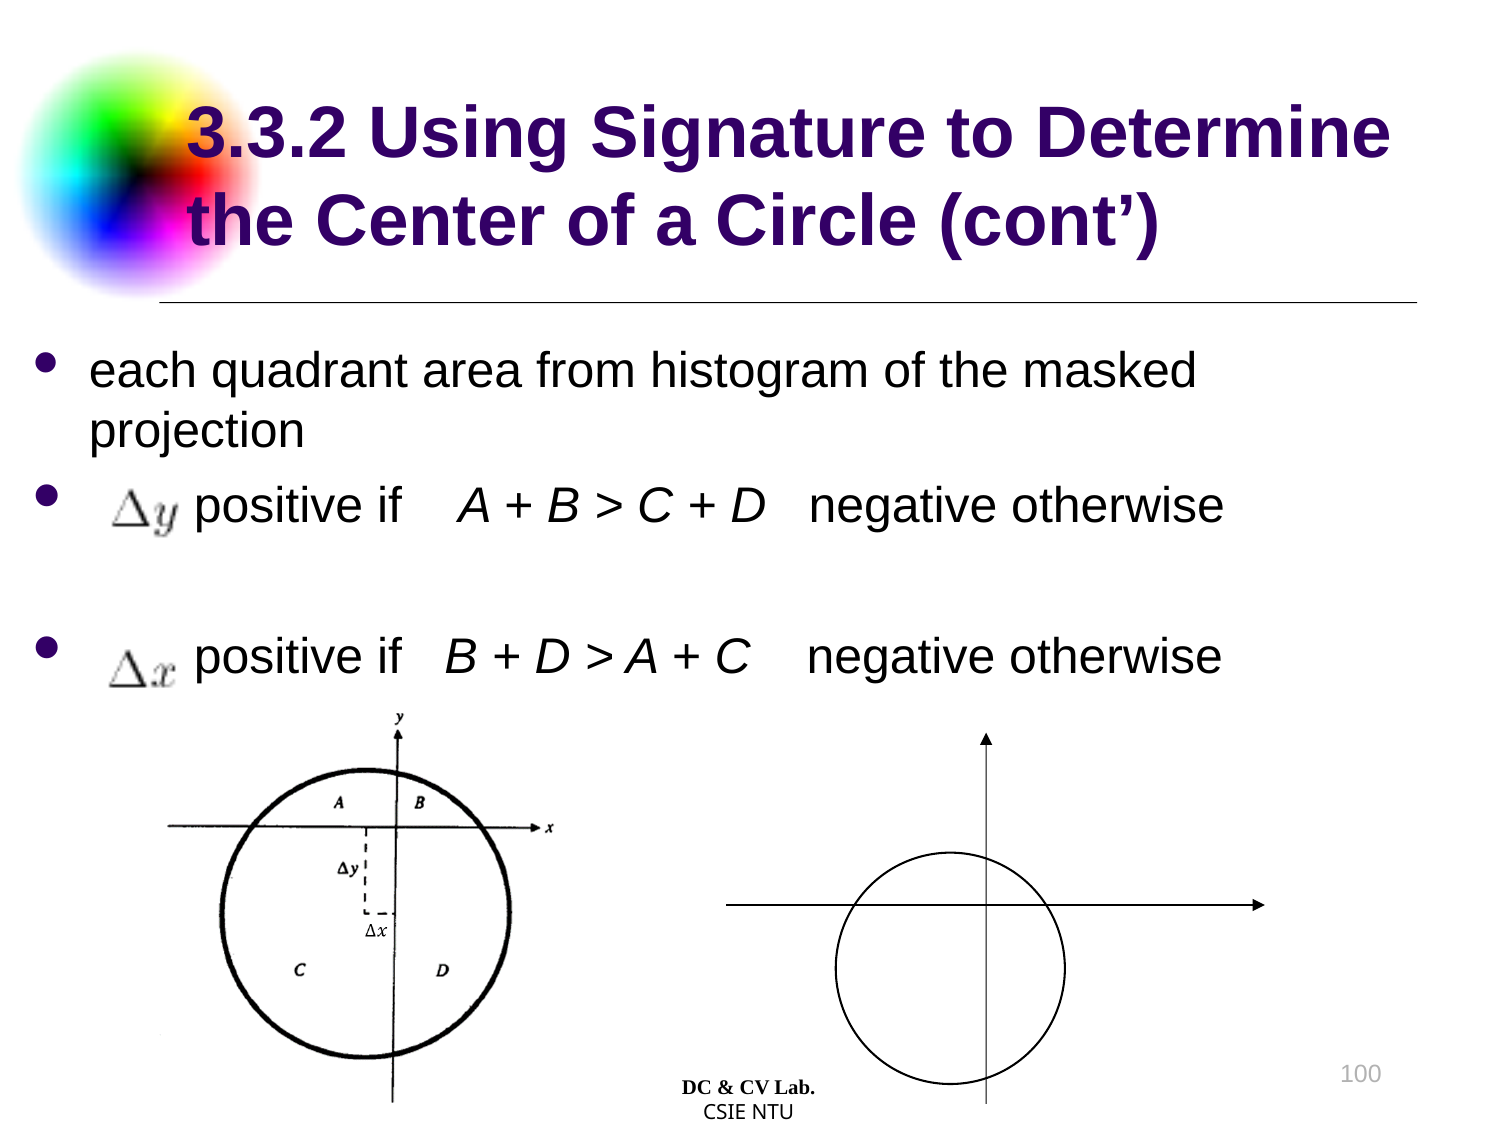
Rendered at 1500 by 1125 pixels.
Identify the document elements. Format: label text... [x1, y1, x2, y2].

picture [159, 700, 573, 1109]
picture [0, 42, 272, 318]
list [100, 482, 183, 543]
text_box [835, 852, 1065, 1084]
list each quadrant area from histogram of the masked projection positive if A + B > C + D negative otherwise positive if B + D > A + C negative otherwise [17, 330, 1317, 692]
slide_number 100 [1059, 1042, 1397, 1103]
picture [97, 648, 181, 696]
footer DC & CV Lab. CSIE NTU [511, 1066, 987, 1125]
title 3.3.2 Using Signature to Determine the Center of a Circle (cont’) [171, 54, 1500, 268]
